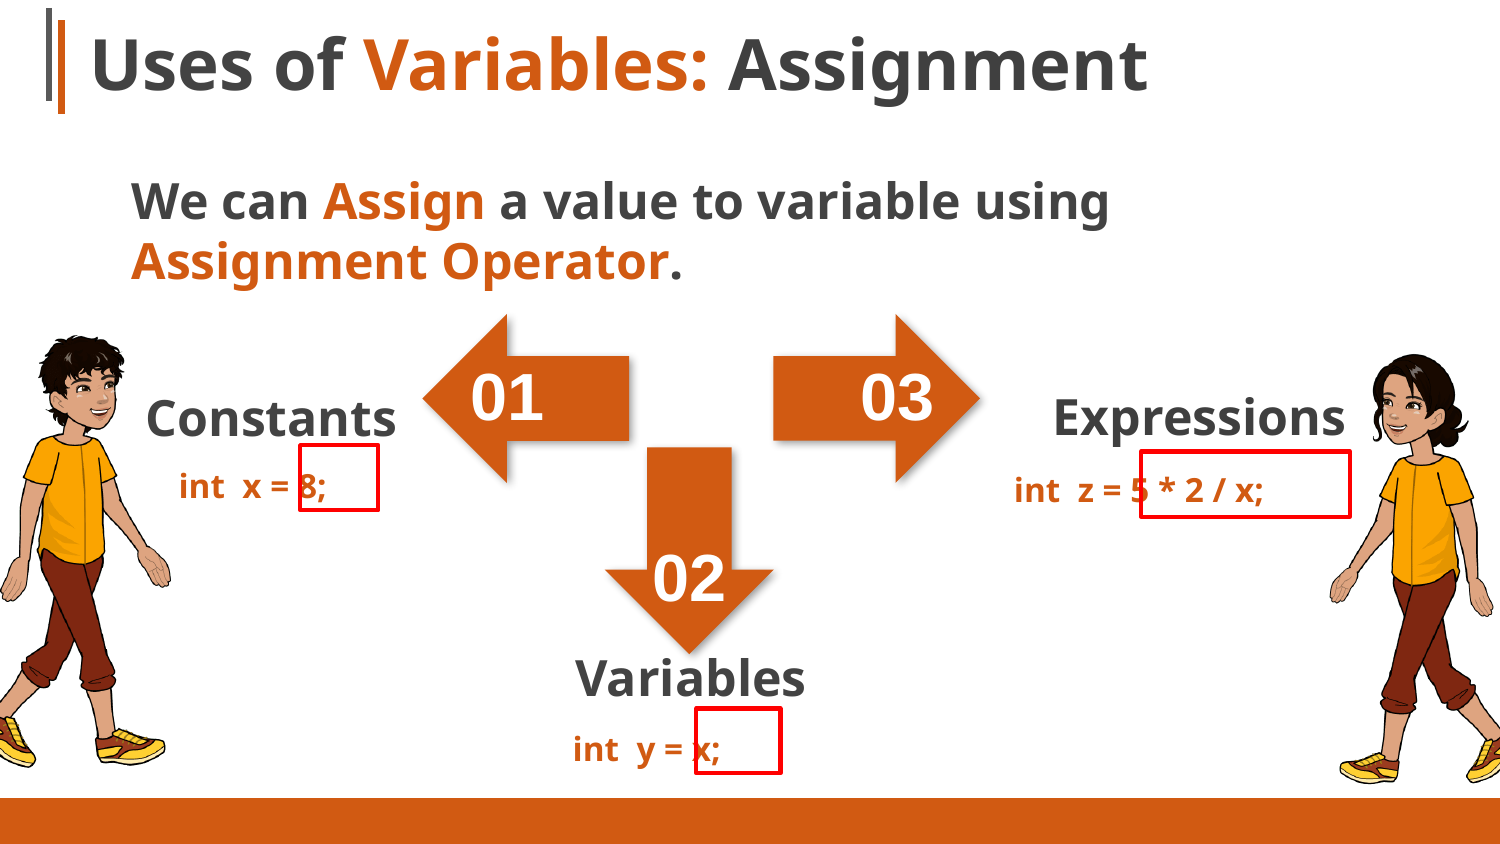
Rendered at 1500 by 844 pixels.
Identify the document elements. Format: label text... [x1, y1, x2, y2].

text_box int x = 8; [187, 430, 410, 518]
text_box [696, 708, 781, 774]
text_box [604, 569, 630, 595]
text_box Constants [187, 378, 413, 430]
text_box [300, 445, 379, 511]
text_box [458, 356, 630, 484]
title Uses of Variables: Assignment [74, 0, 1466, 120]
text_box [647, 447, 732, 534]
picture [0, 326, 182, 775]
text_box 01 [448, 353, 566, 435]
text_box [773, 356, 944, 483]
text_box Variables [560, 639, 906, 690]
text_box [467, 313, 507, 353]
text_box [651, 616, 728, 639]
text_box [1141, 451, 1313, 517]
text_box 03 [838, 353, 957, 435]
text_box int z = 5 * 2 / x; [998, 434, 1313, 521]
text_box Expressions [1037, 378, 1313, 429]
text_box [0, 798, 1500, 844]
picture [1318, 347, 1500, 796]
text_box We can Assign a value to variable using Assignment Operator. [116, 154, 1390, 301]
text_box int y = x; [557, 692, 804, 780]
text_box [749, 569, 774, 595]
text_box [957, 375, 981, 422]
text_box 02 [630, 534, 749, 616]
text_box [422, 372, 448, 425]
text_box [895, 313, 935, 353]
